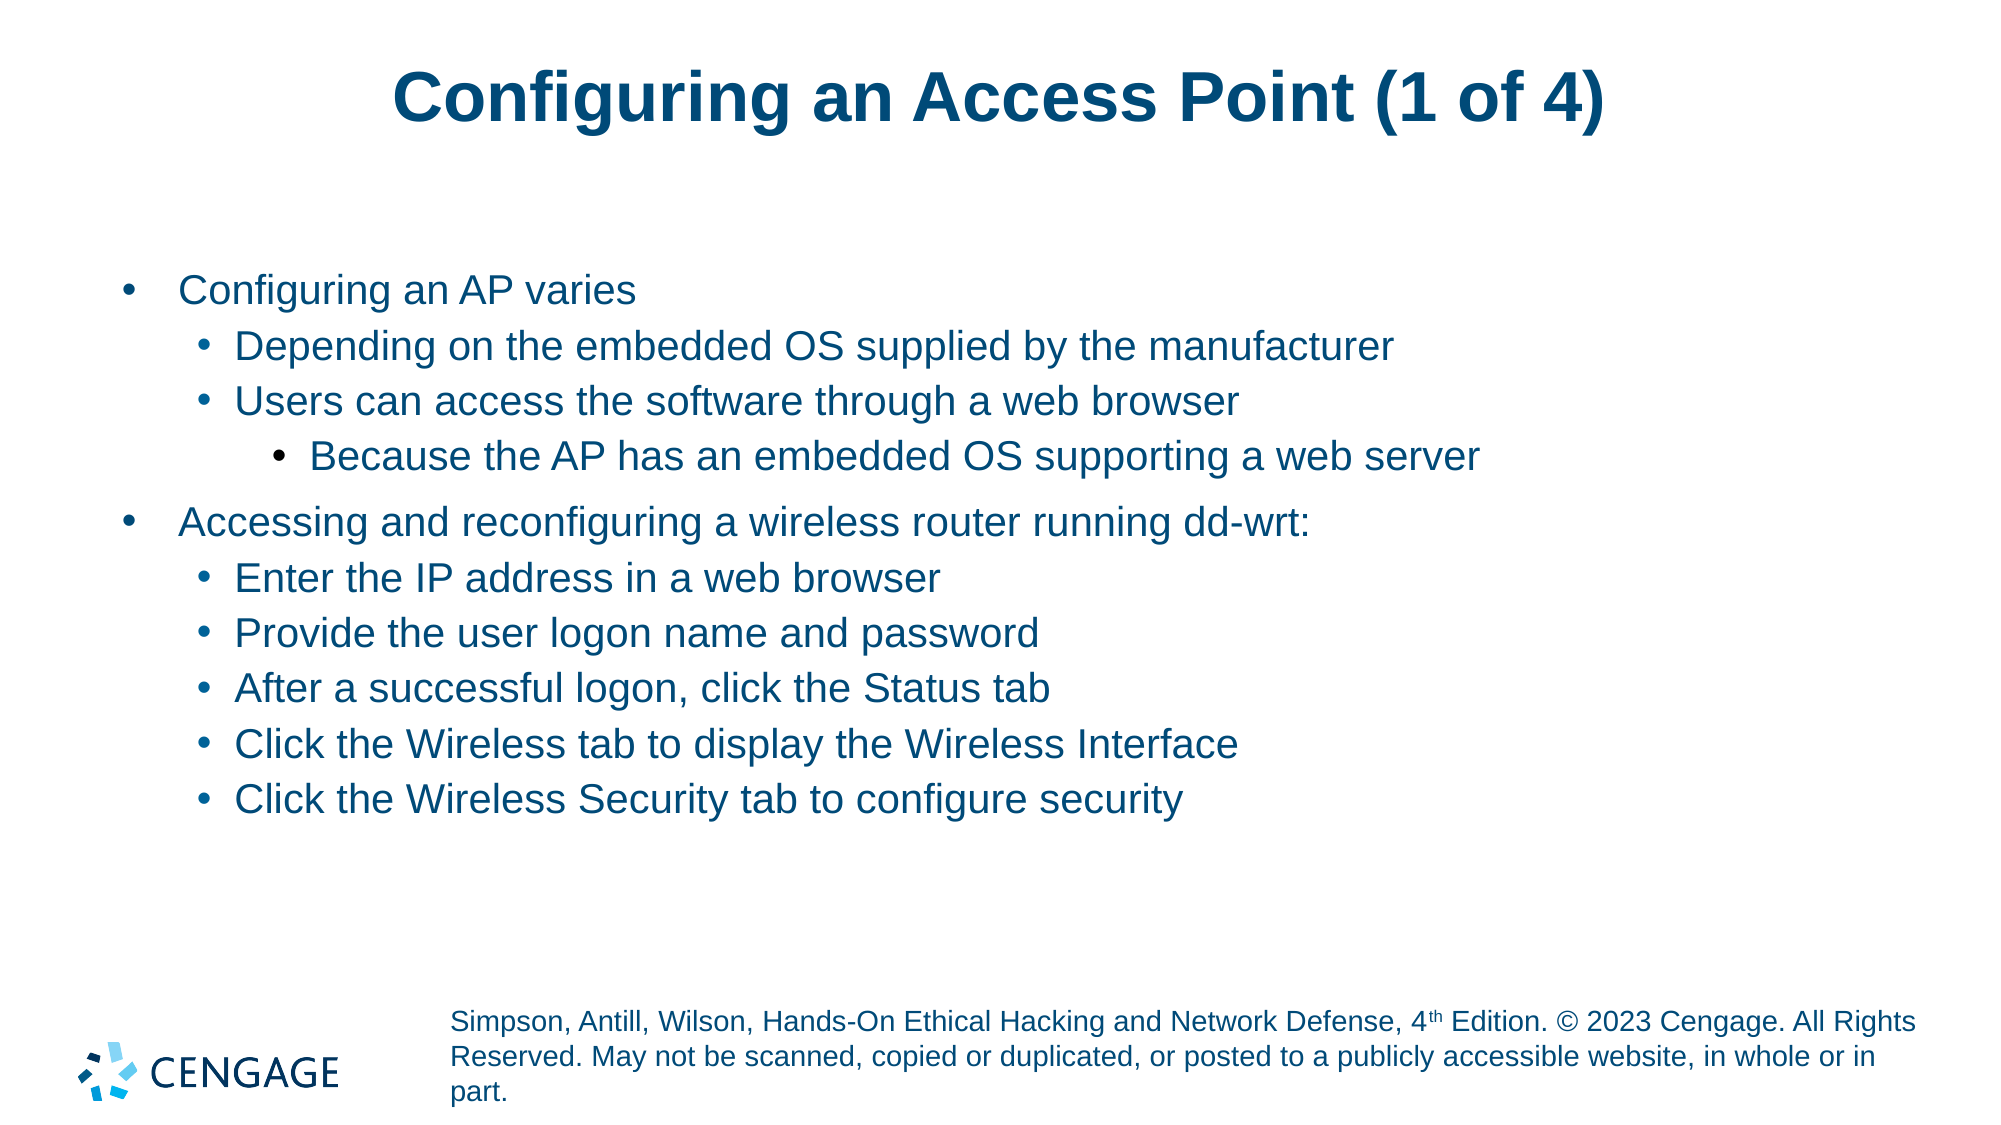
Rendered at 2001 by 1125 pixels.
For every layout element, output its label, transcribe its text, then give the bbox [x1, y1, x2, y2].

picture [78, 1042, 338, 1101]
title Configuring an Access Point (1 of 4) [137, 59, 1863, 171]
list Configuring an AP varies Depending on the embedded OS supplied by the manufacturer Users can access the software through a web browser Because the AP has an embedded OS supporting a web server Accessing and reconfiguring a wireless router running dd-wrt: Enter the IP address in a web browser Provide the user logon name and password After a successful logon, click the Status tab Click the Wireless tab to display the Wireless Interface Click the Wireless Security tab to configure security [121, 268, 1880, 990]
